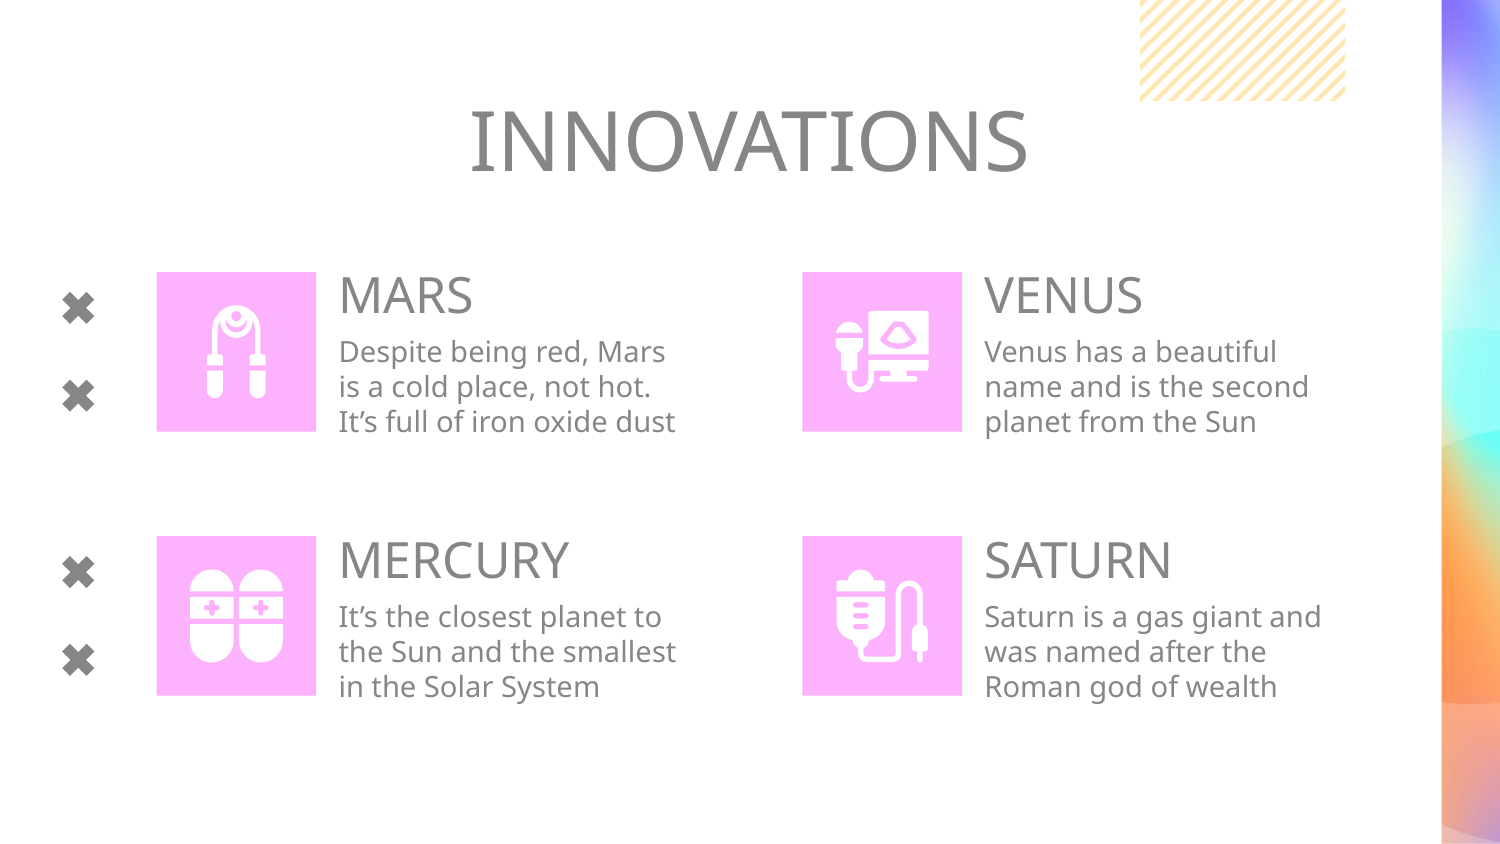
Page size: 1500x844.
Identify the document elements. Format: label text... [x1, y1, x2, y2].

text_box [802, 536, 963, 696]
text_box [189, 569, 284, 663]
text_box [156, 536, 317, 696]
subtitle MERCURY [323, 526, 698, 583]
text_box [836, 569, 929, 663]
subtitle Saturn is a gas giant and was named after the Roman god of wealth [969, 583, 1344, 720]
subtitle Venus has a beautiful name and is the second planet from the Sun [969, 318, 1344, 455]
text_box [835, 310, 929, 393]
text_box [802, 272, 963, 432]
subtitle MARS [323, 262, 698, 318]
subtitle VENUS [969, 262, 1344, 318]
picture [1441, 0, 1500, 844]
subtitle Despite being red, Mars is a cold place, not hot. It’s full of iron oxide dust [323, 318, 698, 455]
text_box [156, 272, 317, 432]
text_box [206, 305, 266, 399]
title INNOVATIONS [118, 72, 1382, 180]
subtitle It’s the closest planet to the Sun and the smallest in the Solar System [323, 583, 698, 720]
subtitle SATURN [969, 526, 1344, 583]
